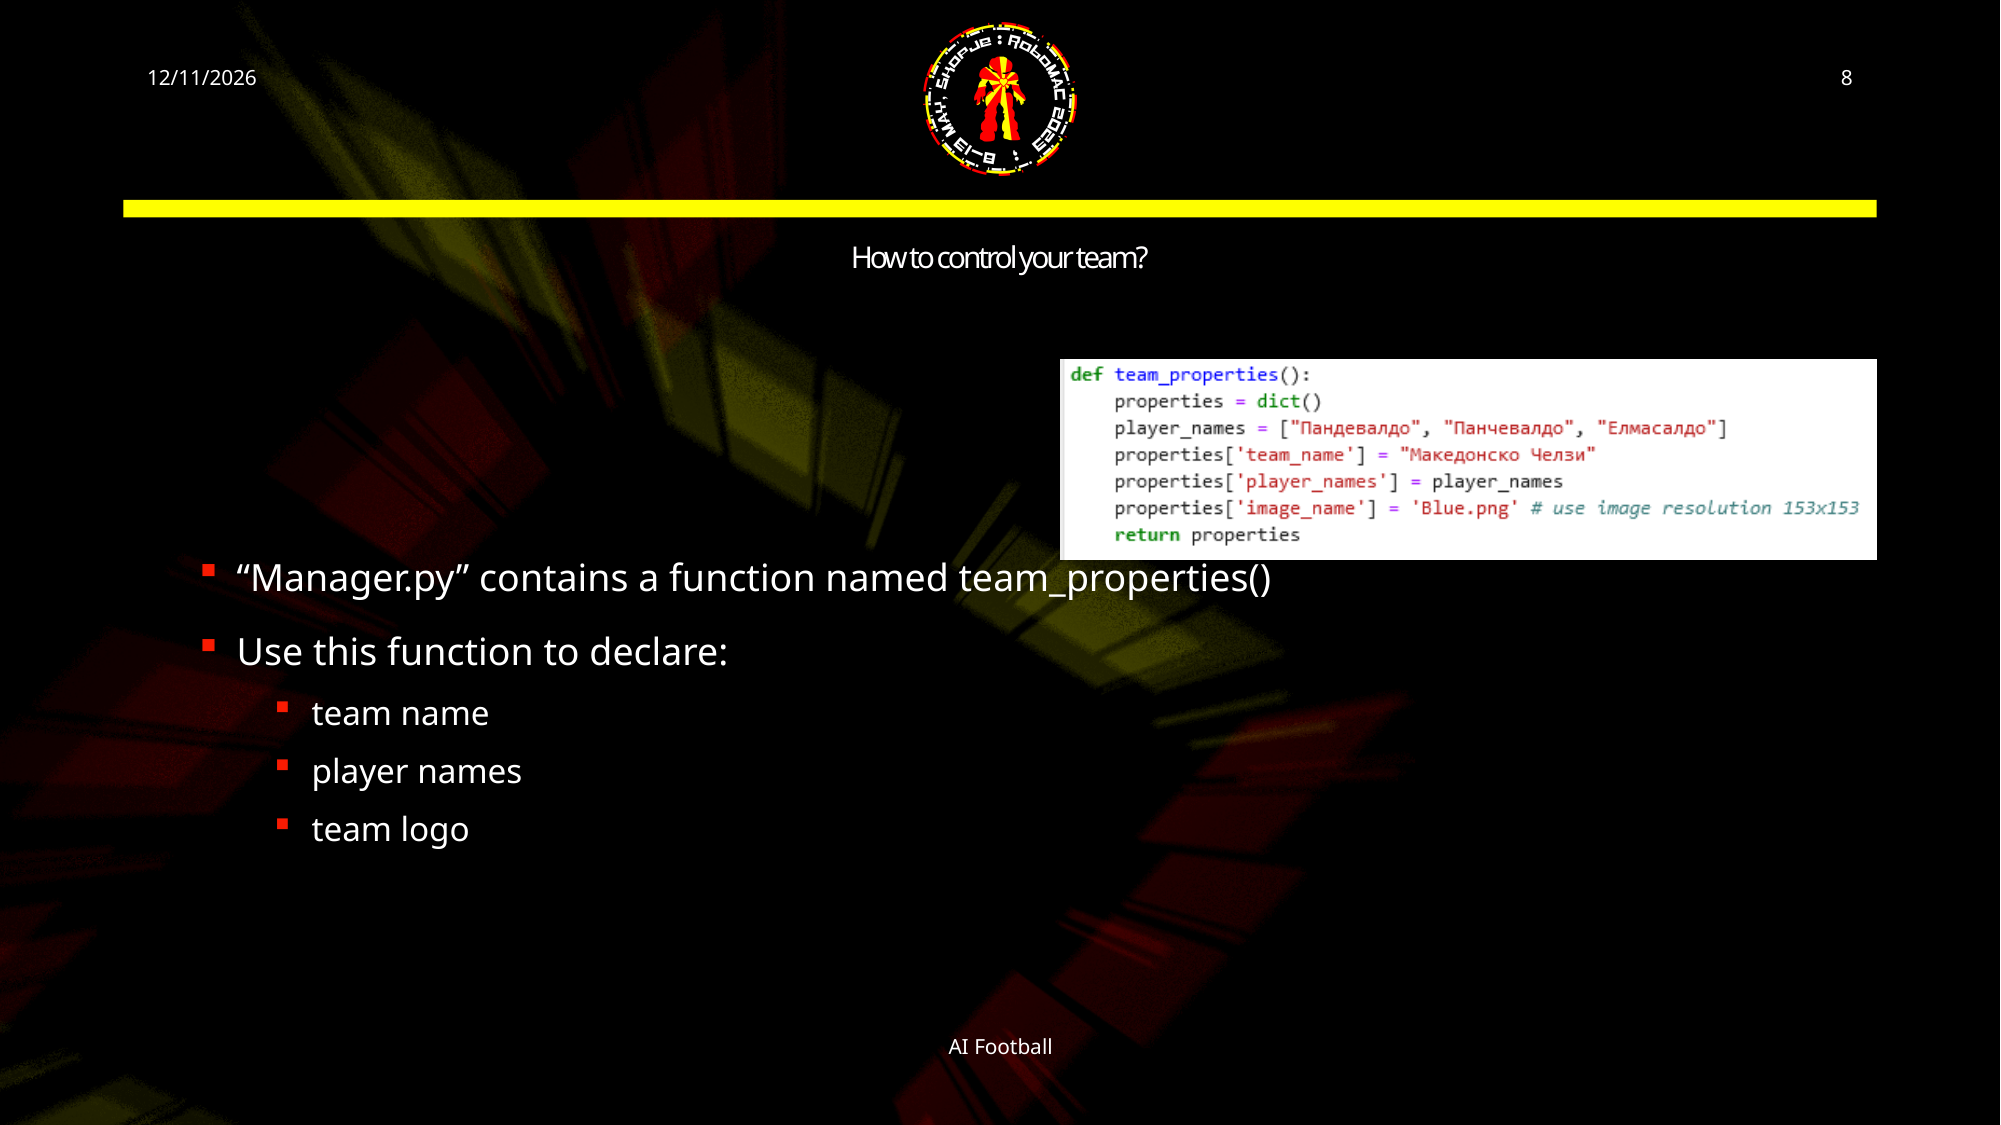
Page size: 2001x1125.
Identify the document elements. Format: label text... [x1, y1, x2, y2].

list “Manager.py” contains a function named team_properties() Use this function to declare: team name player names team logo [184, 361, 1363, 967]
picture [0, 0, 1877, 1125]
title How to control your team? [131, 206, 1868, 313]
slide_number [131, 52, 732, 105]
slide_number 8 [1717, 52, 1868, 105]
footer AI Football [131, 1021, 1869, 1074]
